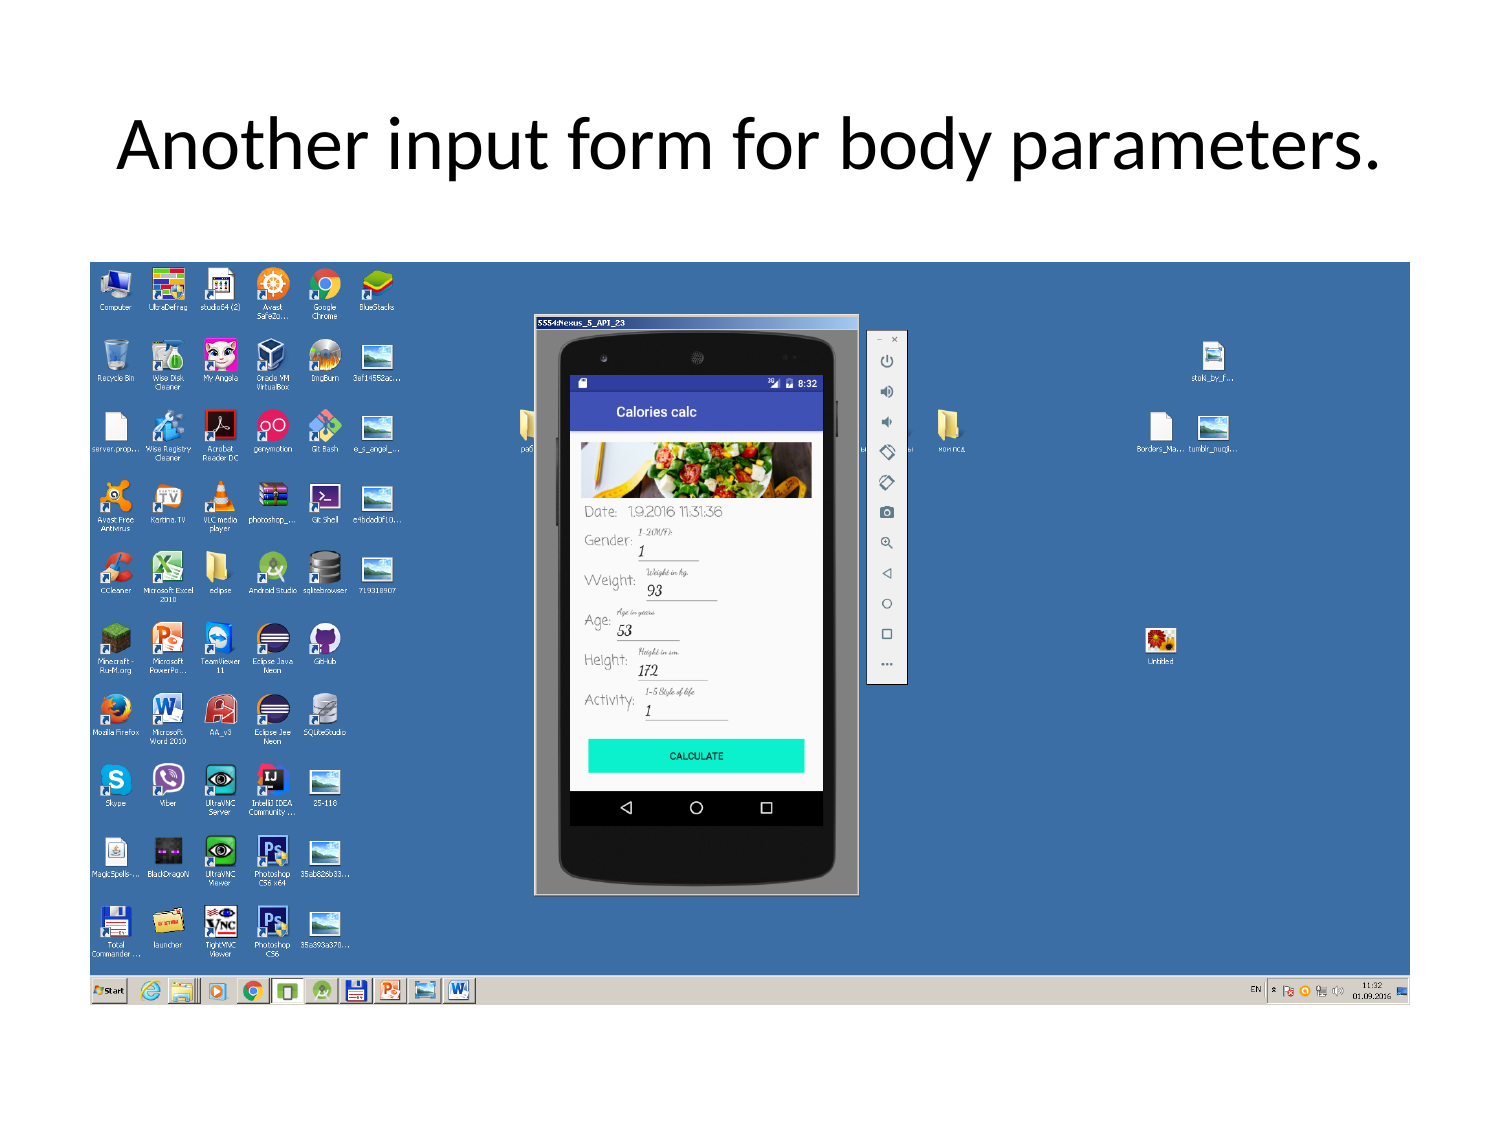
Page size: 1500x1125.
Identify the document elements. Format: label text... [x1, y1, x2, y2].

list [89, 262, 1411, 1006]
title Another input form for body parameters. [75, 45, 1425, 233]
